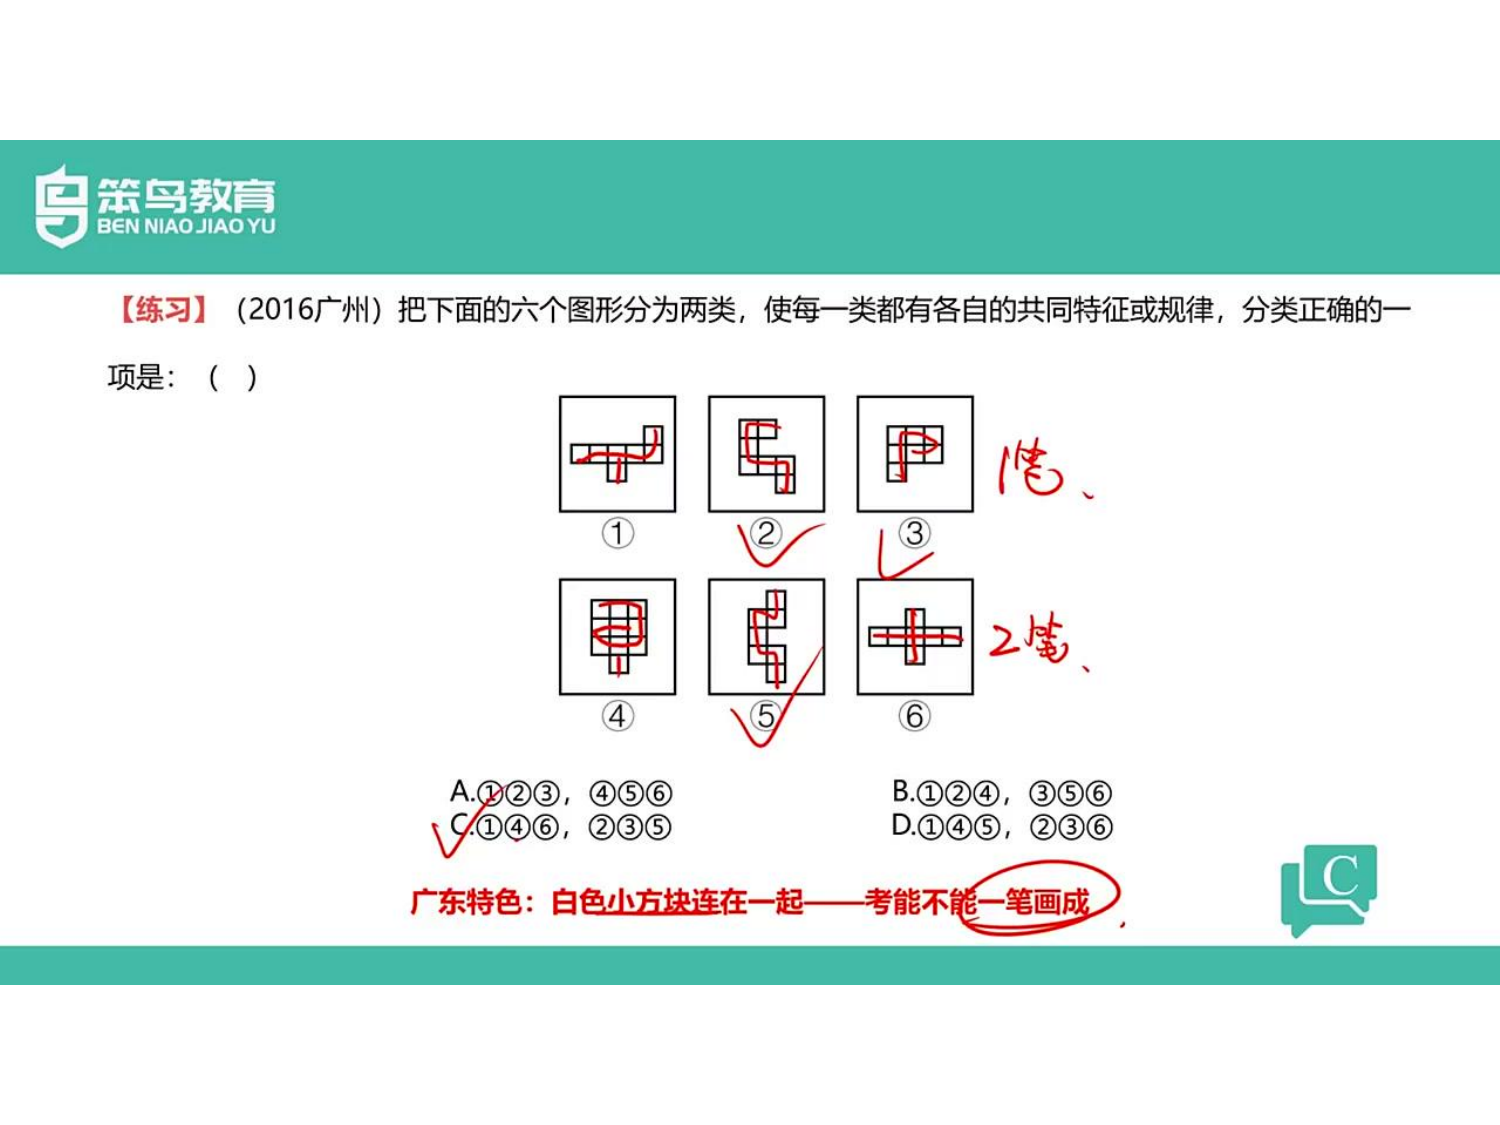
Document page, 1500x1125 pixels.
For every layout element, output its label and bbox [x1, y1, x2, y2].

picture [0, 140, 1500, 985]
